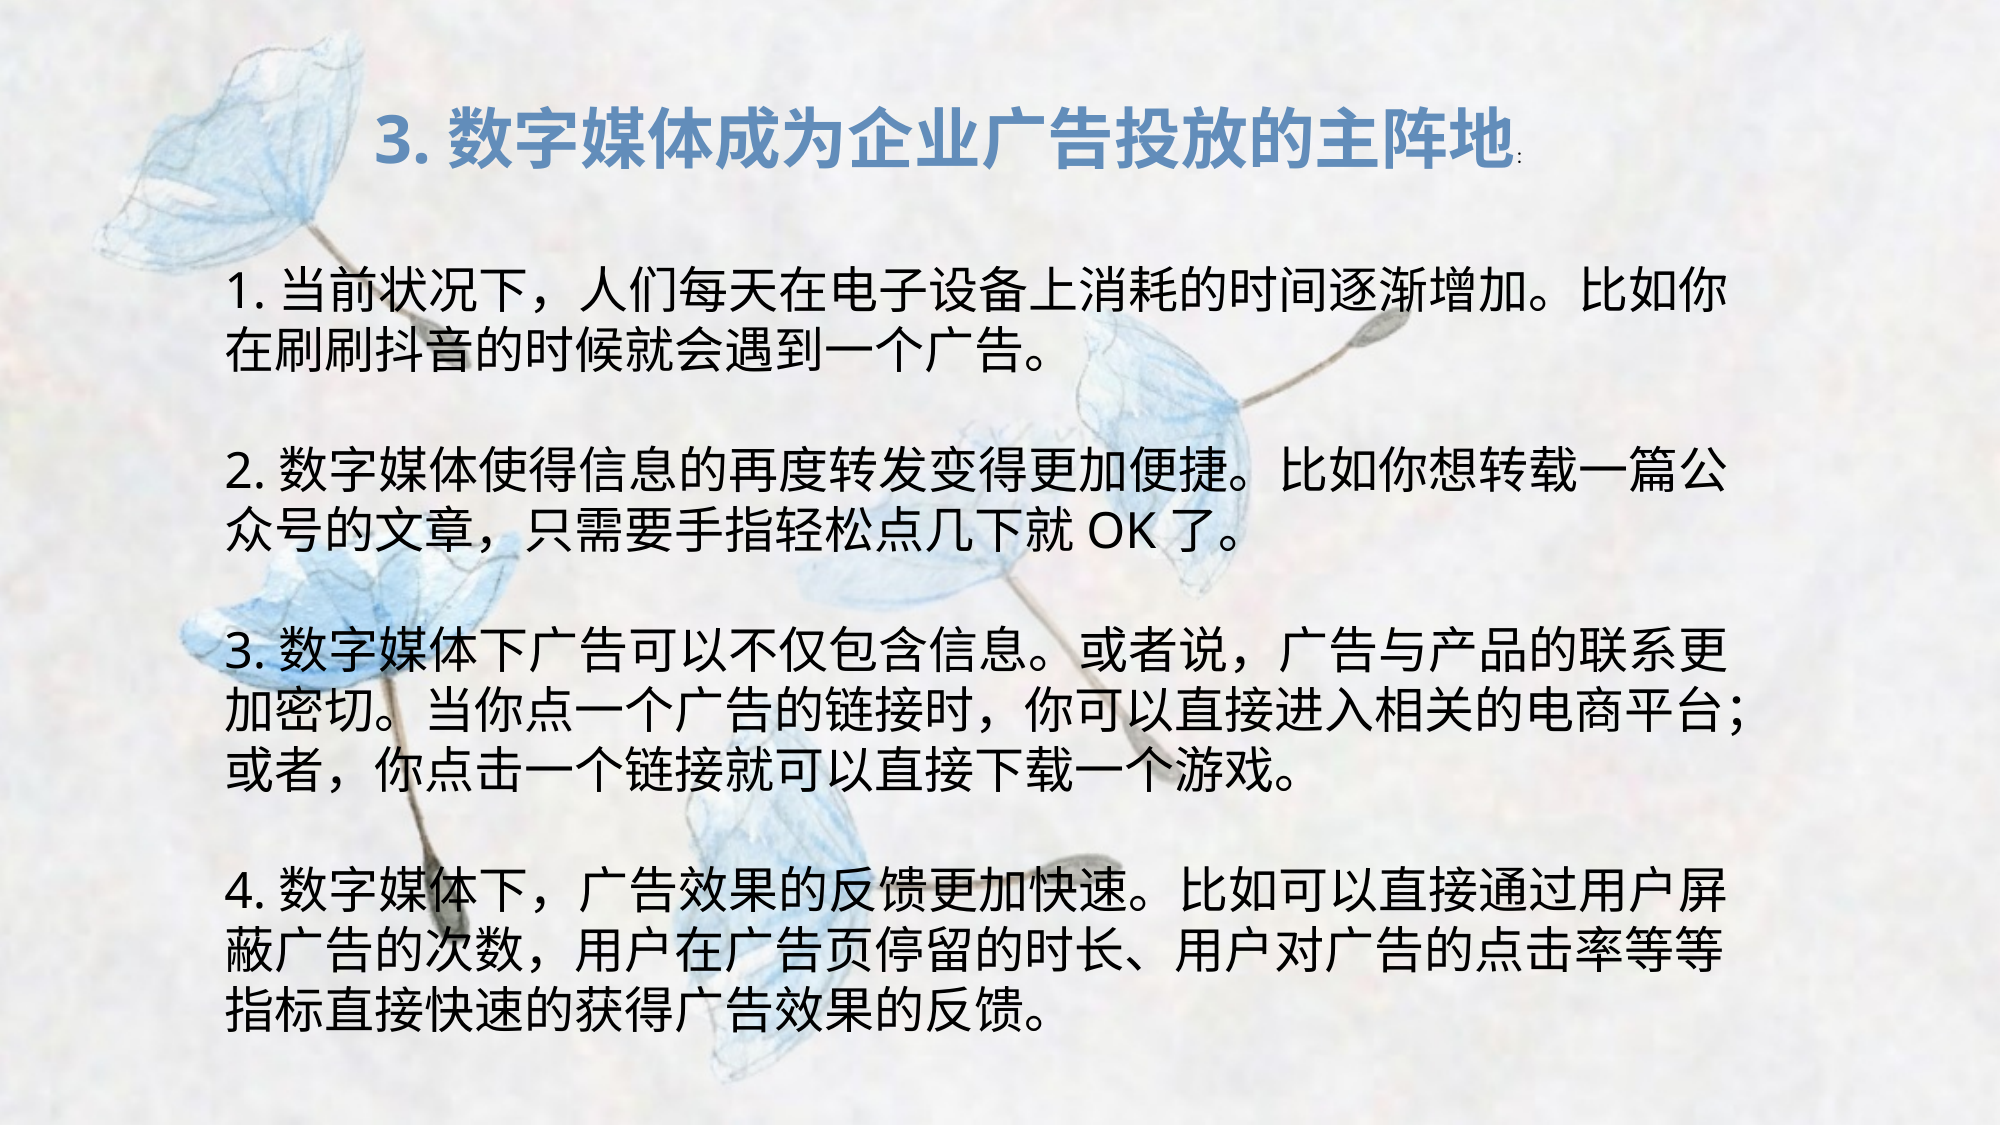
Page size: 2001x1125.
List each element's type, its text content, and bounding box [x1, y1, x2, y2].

text_box 1.当前状况下，人们每天在电子设备上消耗的时间逐渐增加。比如你在刷刷抖音的时候就会遇到一个广告。 2.数字媒体使得信息的再度转发变得更加便捷。比如你想转载一篇公众号的文章，只需要手指轻松点几下就OK了。 3.数字媒体下广告可以不仅包含信息。或者说，广告与产品的联系更加密切。当你点一个广告的链接时，你可以直接进入相关的电商平台；或者，你点击一个链接就可以直接下载一个游戏。 4.数字媒体下，广告效果的反馈更加快速。比如可以直接通过用户屏蔽广告的次数，用户在广告页停留的时长、用户对广告的点击率等等指标直接快速的获得广告效果的反馈。 [209, 250, 1788, 1046]
picture [0, 0, 2000, 1125]
text_box 3.数字媒体成为企业广告投放的主阵地： [359, 89, 1845, 274]
